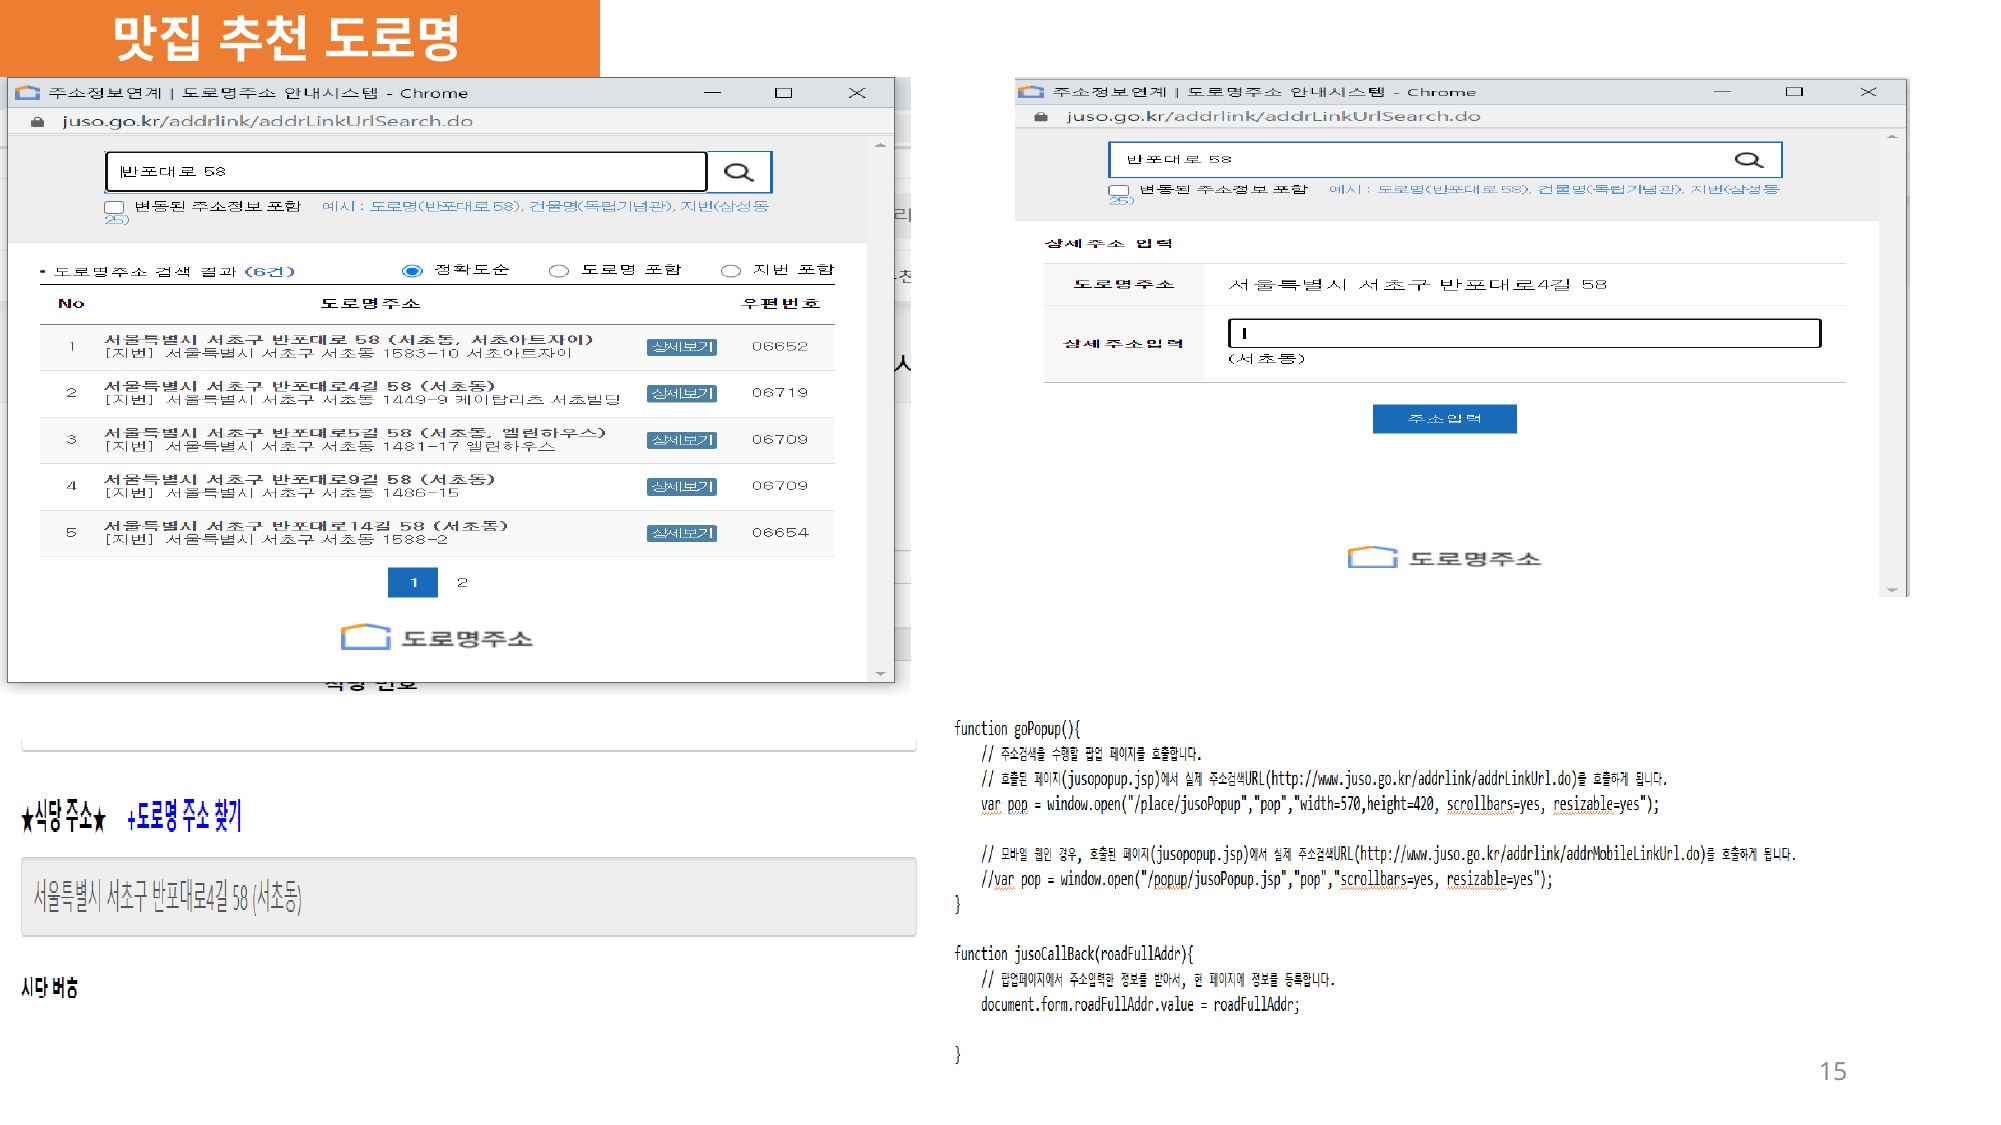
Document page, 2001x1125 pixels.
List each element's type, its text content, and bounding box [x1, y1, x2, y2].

slide_number 15 [1412, 1042, 1863, 1103]
picture [0, 77, 911, 695]
text_box 맛집 추천 도로명 [0, 0, 576, 75]
picture [0, 694, 1816, 1085]
picture [1015, 77, 1910, 597]
text_box [0, 0, 600, 77]
